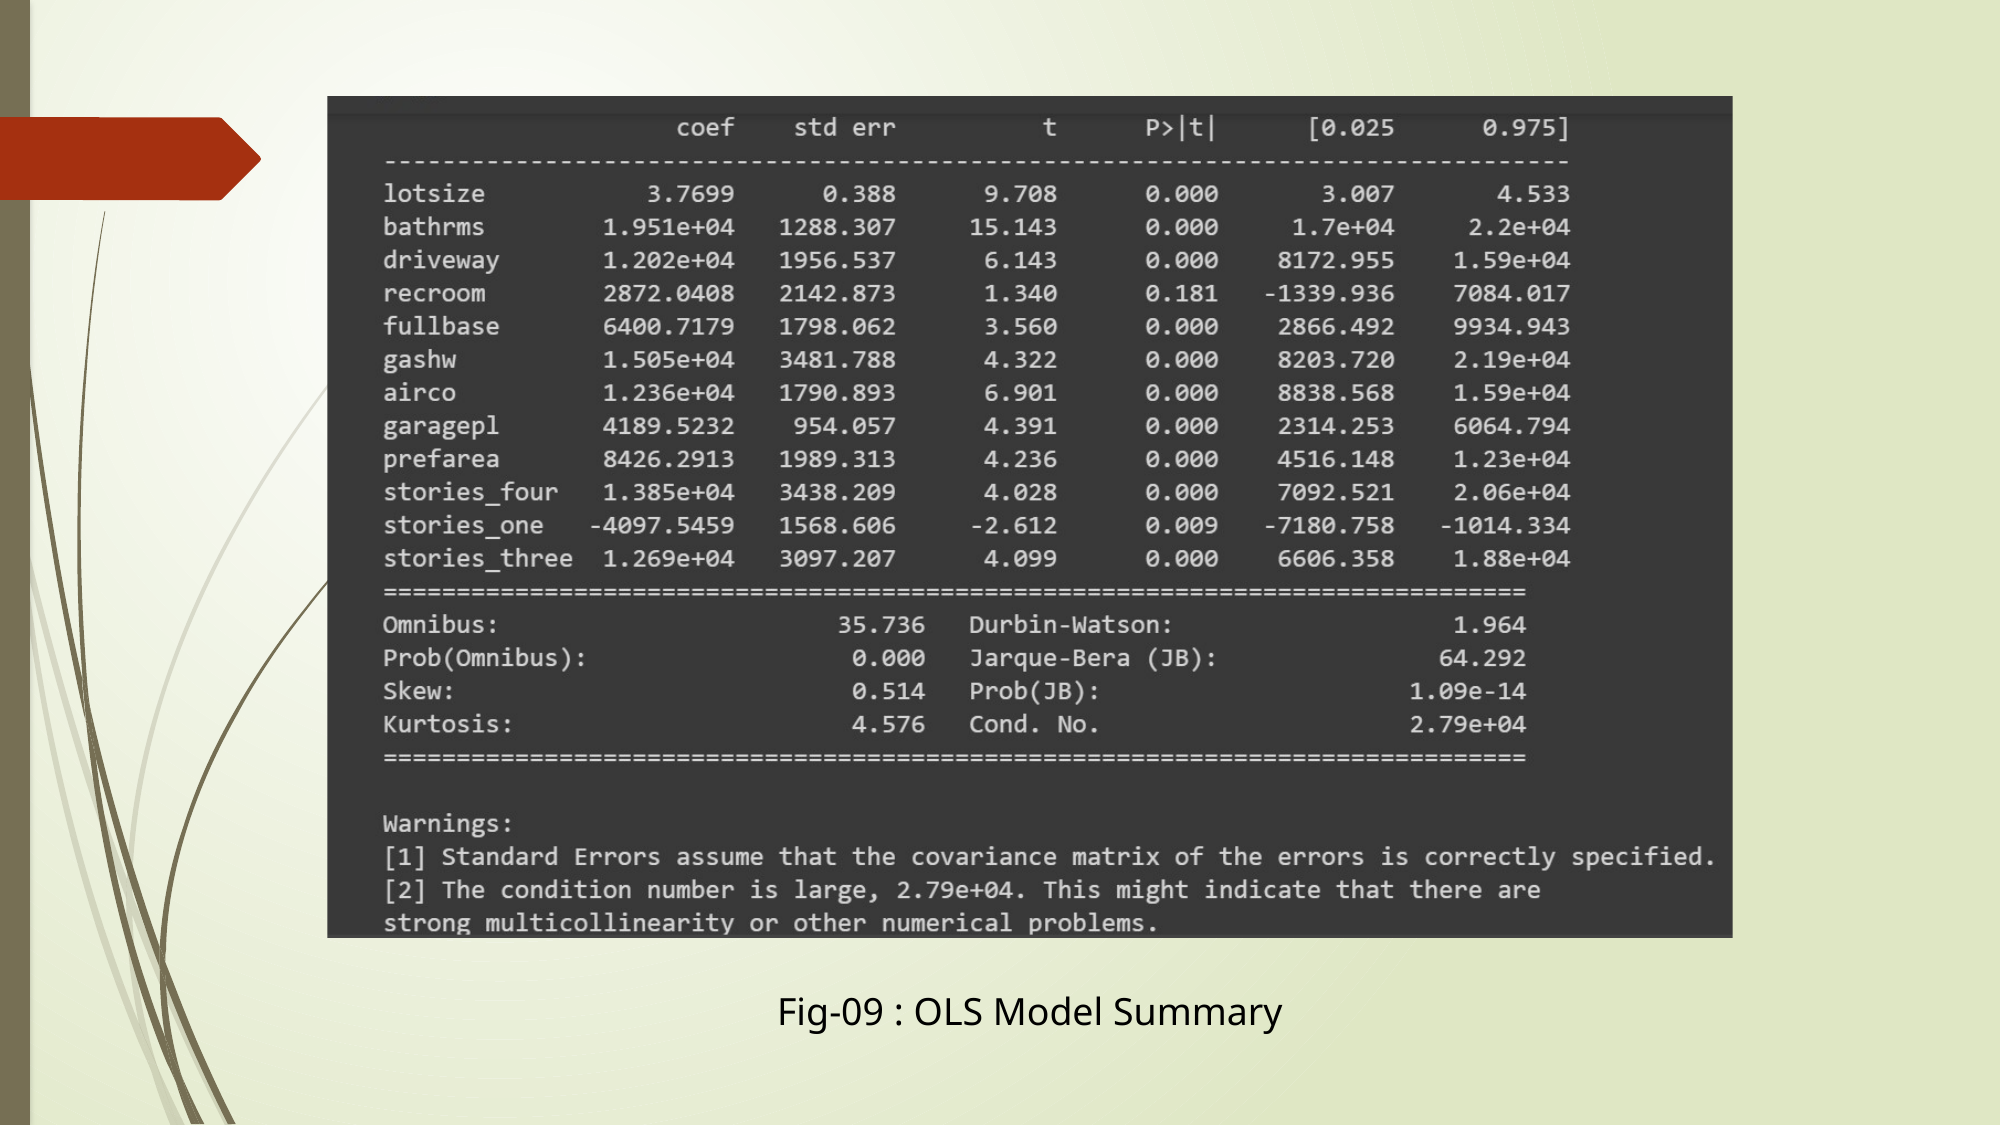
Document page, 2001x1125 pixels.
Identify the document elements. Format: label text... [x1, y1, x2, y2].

picture [327, 96, 1733, 939]
text_box Fig-09 : OLS Model Summary [729, 980, 1331, 1041]
